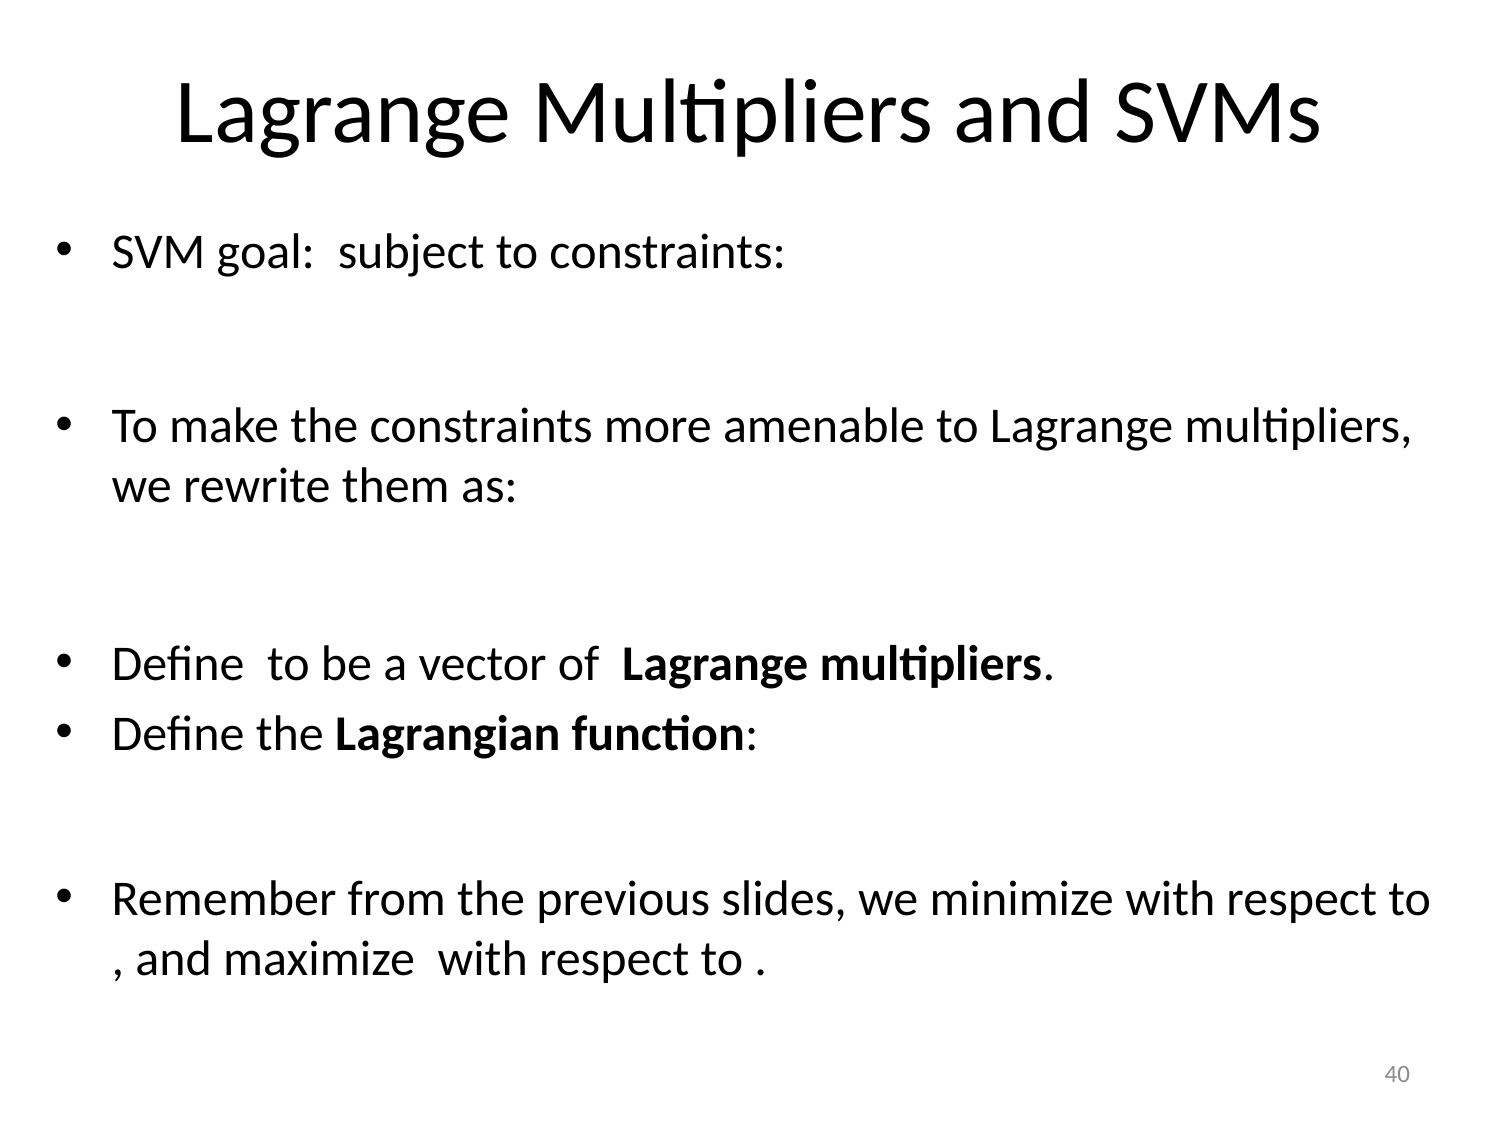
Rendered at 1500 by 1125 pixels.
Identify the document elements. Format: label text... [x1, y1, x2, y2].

slide_number 40 [1074, 1042, 1425, 1103]
title Lagrange Multipliers and SVMs [75, 24, 1425, 188]
